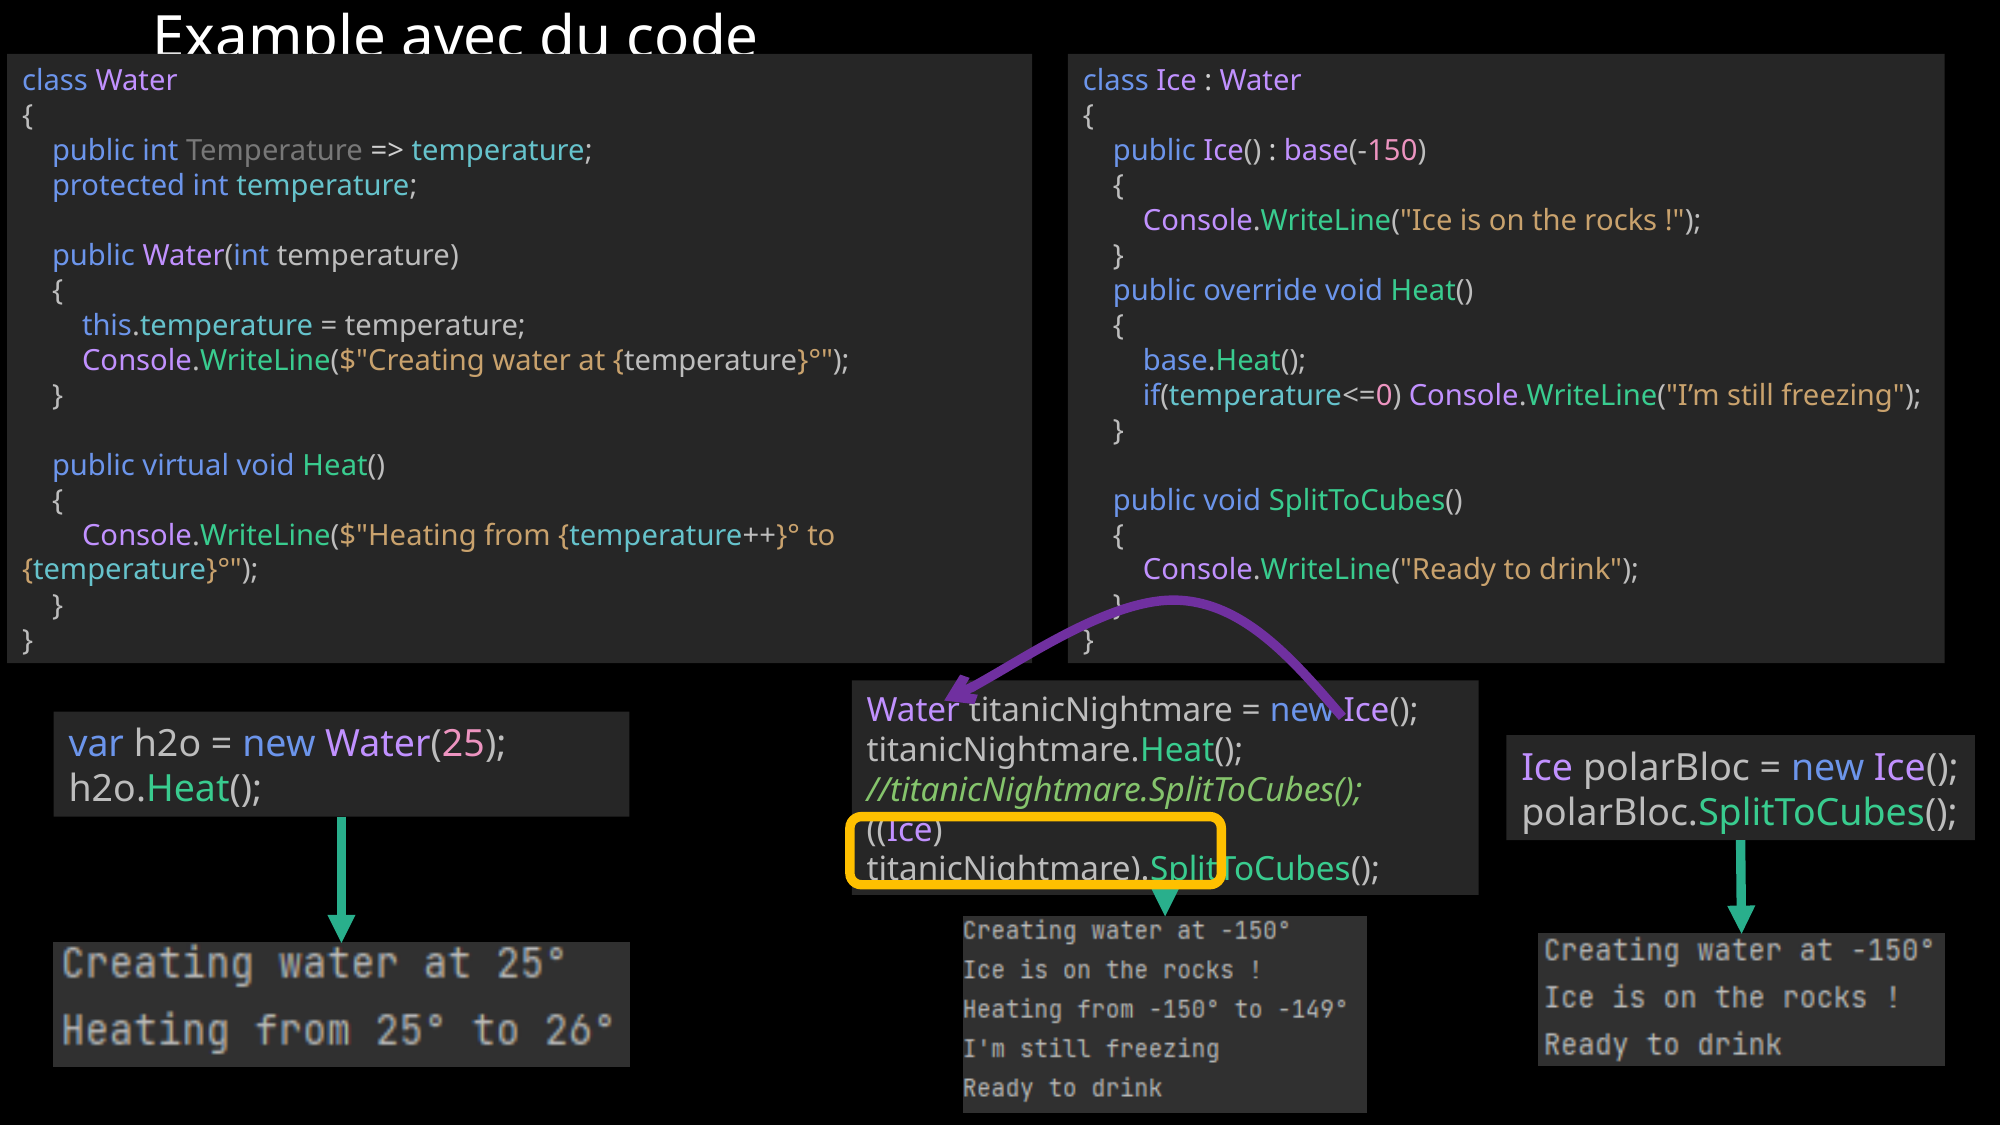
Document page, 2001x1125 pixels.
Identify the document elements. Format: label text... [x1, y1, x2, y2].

text_box Water titanicNightmare = new Ice(); titanicNightmare.Heat(); //titanicNightmare.SplitToCubes(); ((Ice) titanicNightmare).SplitToCubes(); [851, 680, 1479, 895]
picture [53, 942, 630, 1067]
text_box [944, 599, 1344, 718]
text_box class Water { public int Temperature => temperature; protected int temperature; public Water(int temperature) { this.temperature = temperature; Console.WriteLine($"Creating water at {temperature}°"); } public virtual void Heat() { Console.WriteLine($"Heating from {temperature++}° to {temperature}°"); } } [7, 53, 1033, 664]
text_box Ice polarBloc = new Ice(); polarBloc.SplitToCubes(); [1506, 735, 1975, 841]
text_box class Ice : Water { public Ice() : base(-150) { Console.WriteLine("Ice is on the rocks !"); } public override void Heat() { base.Heat(); if(temperature<=0) Console.WriteLine("I’m still freezing"); } public void SplitToCubes() { Console.WriteLine("Ready to drink"); } } [1067, 53, 1945, 664]
text_box [848, 815, 1223, 886]
text_box var h2o = new Water(25); h2o.Heat(); [53, 711, 630, 817]
picture [1538, 933, 1945, 1066]
picture [963, 916, 1367, 1113]
title Example avec du code [137, 0, 1863, 147]
